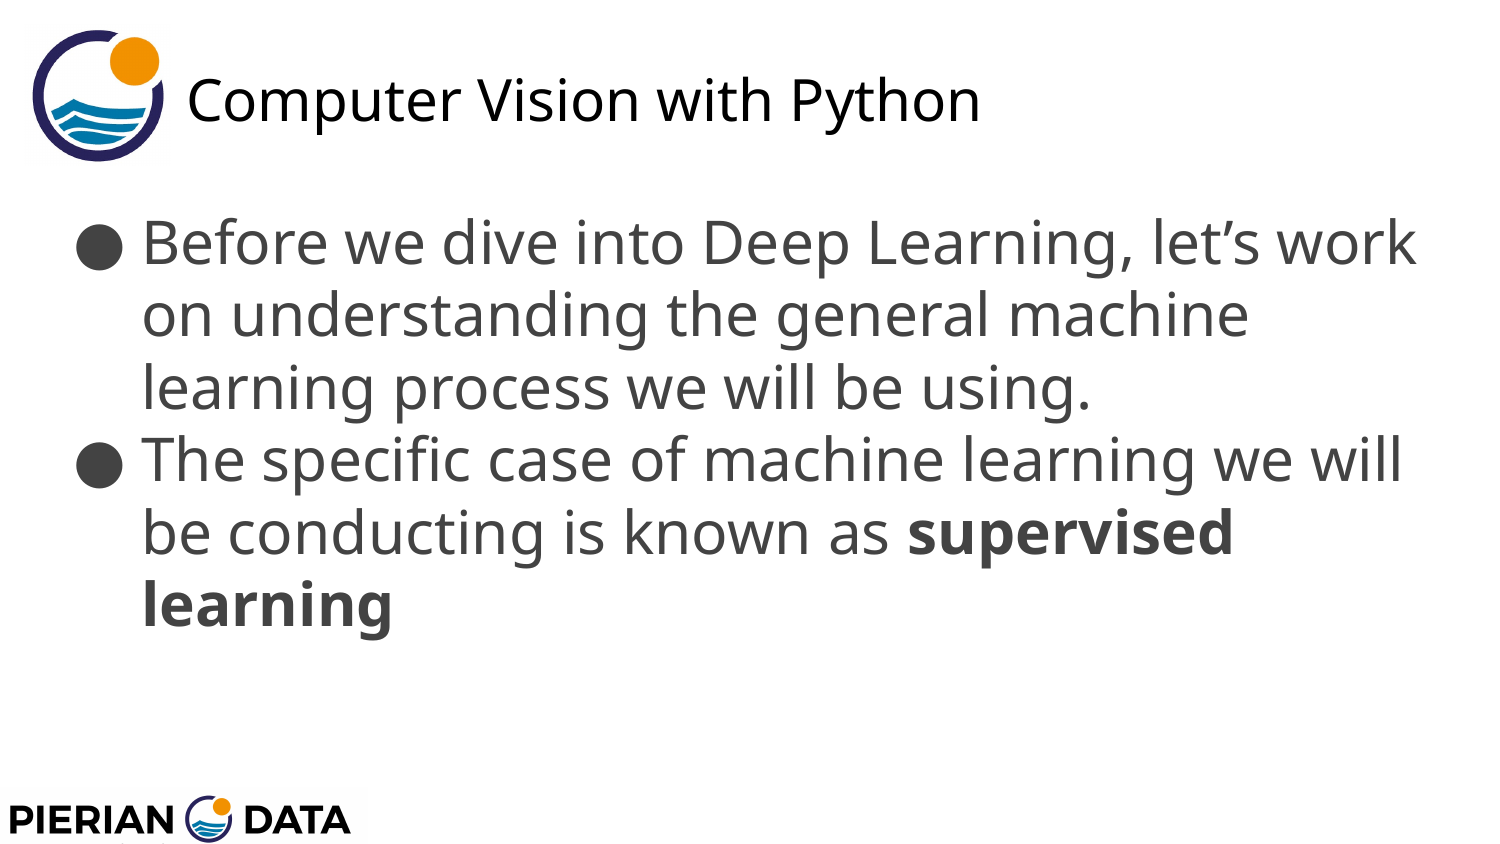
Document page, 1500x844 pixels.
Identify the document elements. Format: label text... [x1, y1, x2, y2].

list Before we dive into Deep Learning, let’s work on understanding the general machine learning process we will be using. The specific case of machine learning we will be conducting is known as supervised learning [51, 189, 1476, 750]
picture [0, 787, 368, 844]
title Computer Vision with Python [176, 48, 1449, 143]
picture [24, 24, 172, 167]
